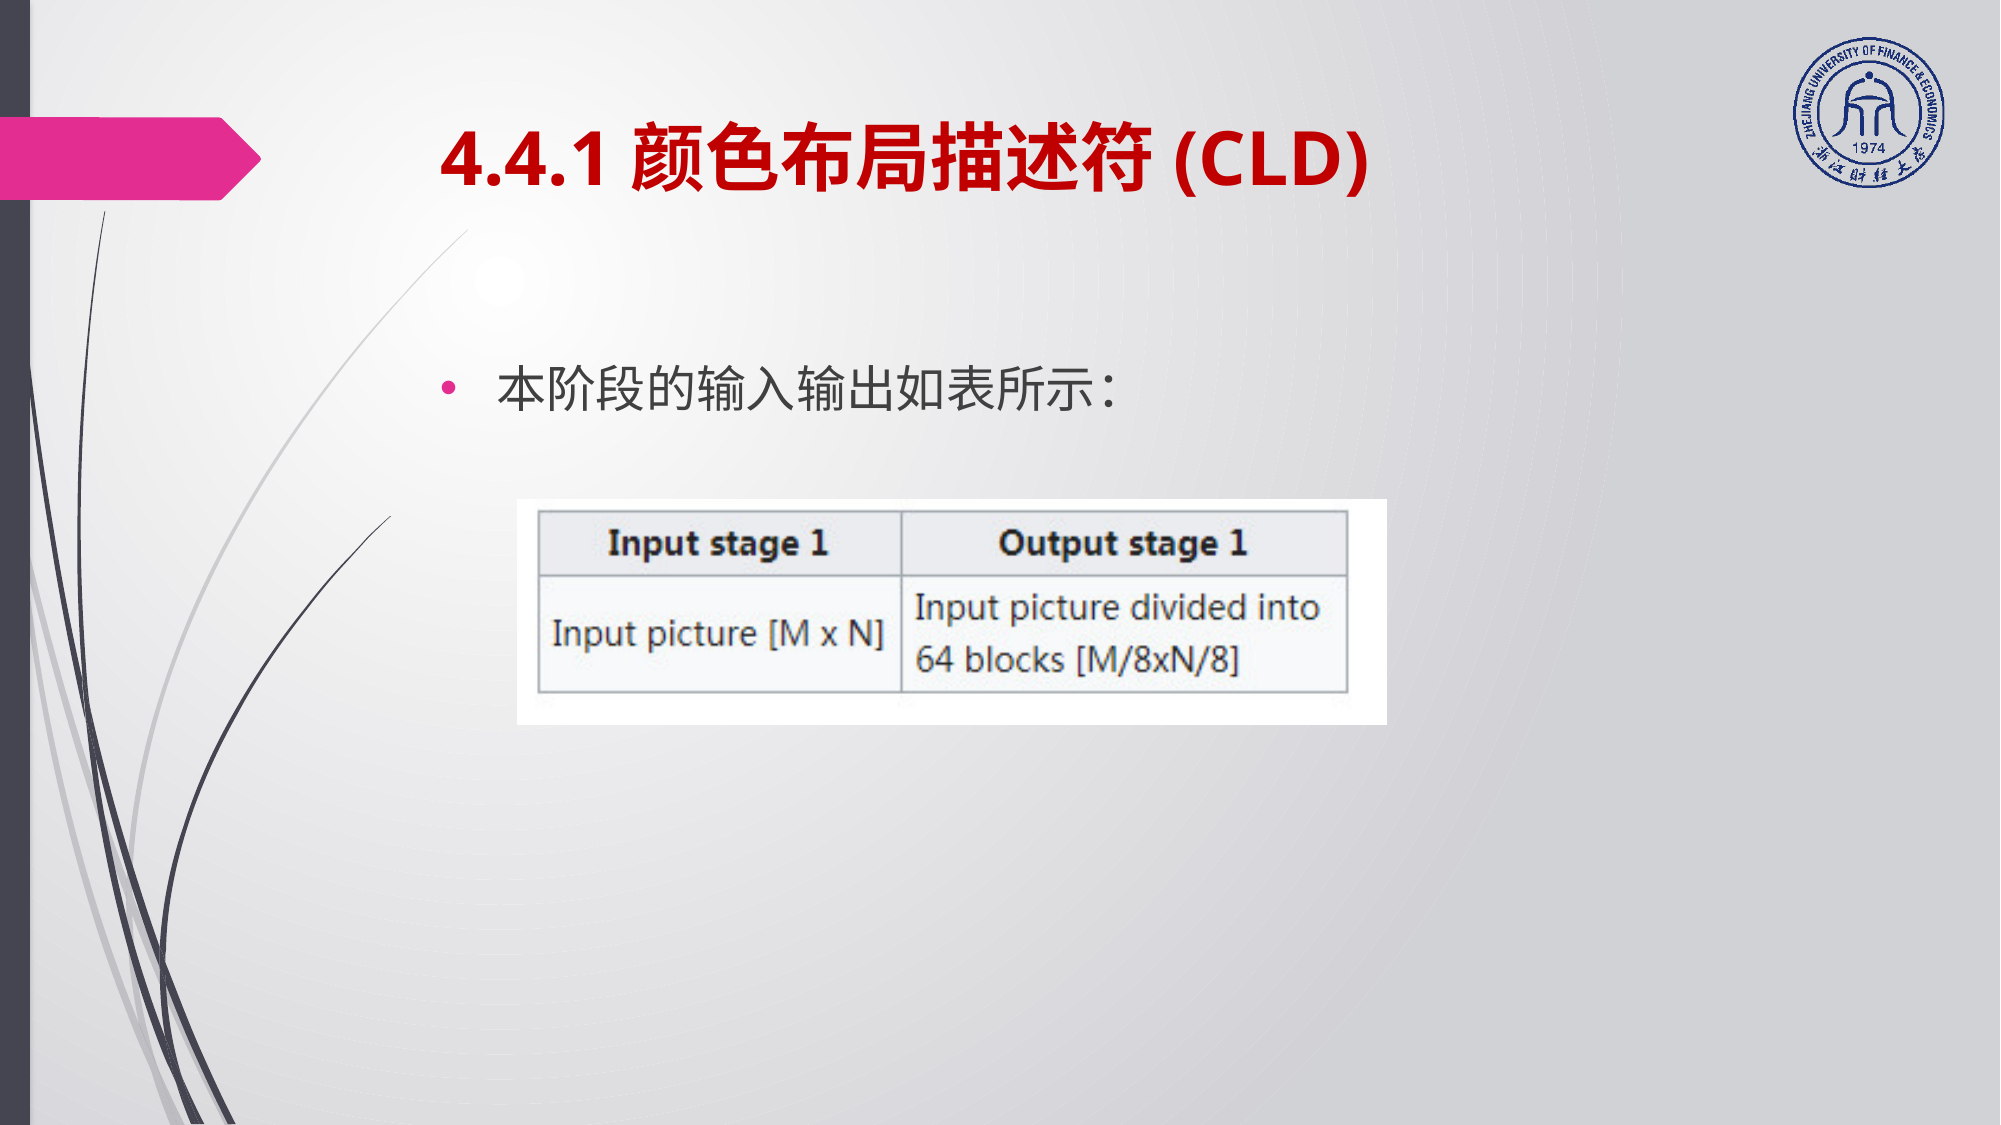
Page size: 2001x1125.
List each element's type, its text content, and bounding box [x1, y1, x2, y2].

title 4.4.1颜色布局描述符(CLD) [425, 102, 1888, 313]
picture [1793, 37, 1945, 188]
list 本阶段的输入输出如表所示： [424, 350, 1888, 970]
picture [517, 499, 1387, 725]
